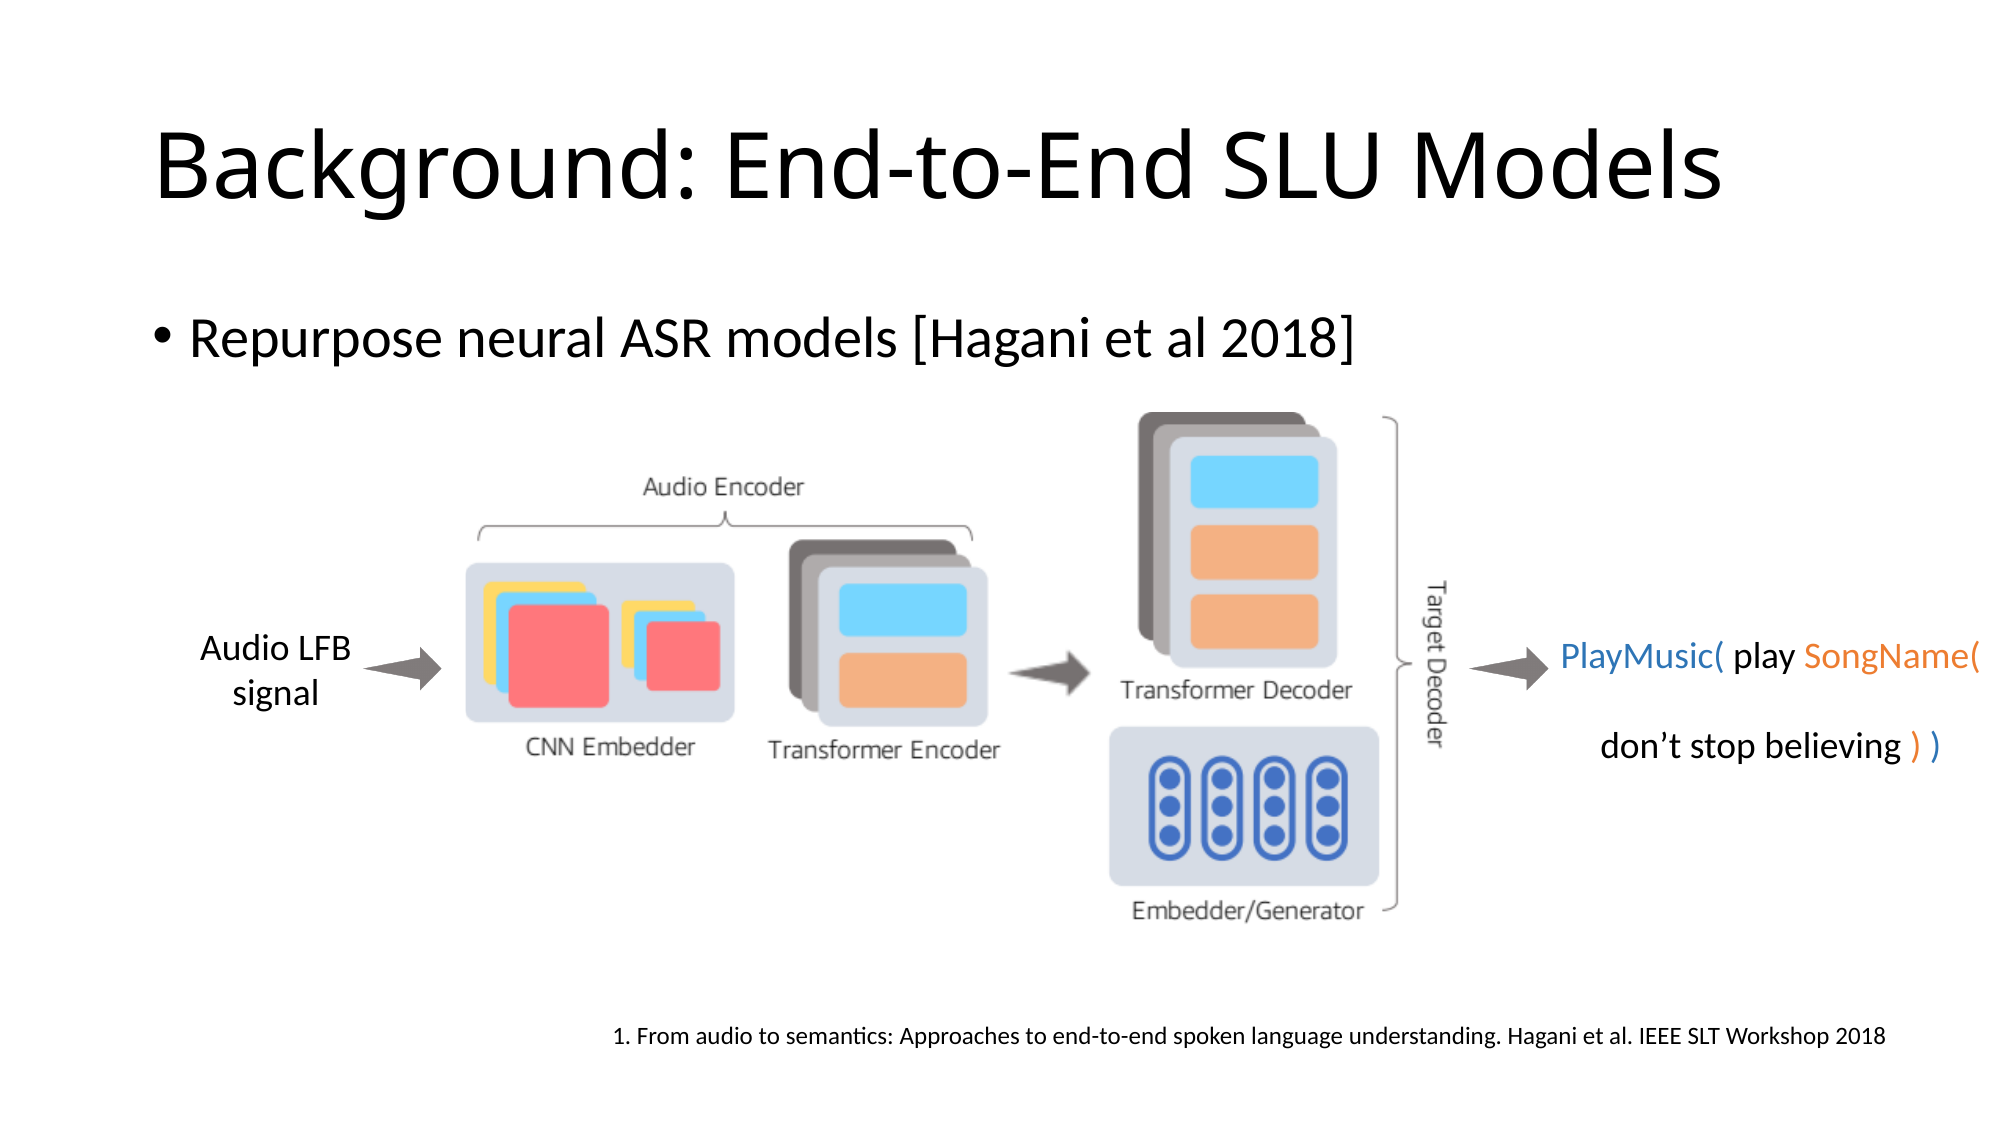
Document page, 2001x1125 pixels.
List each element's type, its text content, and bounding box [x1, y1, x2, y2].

title Background: End-to-End SLU Models [137, 59, 1863, 278]
text_box Audio LFB signal [185, 615, 367, 721]
text_box 1. From audio to semantics: Approaches to end-to-end spoken language understanding. Hagani et al. IEEE SLT Workshop 2018 [597, 1012, 1910, 1058]
picture [465, 412, 1458, 940]
picture [359, 625, 445, 712]
text_box PlayMusic( play SongName( don’t stop believing ) ) [1863, 623, 1999, 773]
list Repurpose neural ASR models [Hagani et al 2018] [137, 299, 1863, 1014]
picture [1465, 625, 1552, 712]
